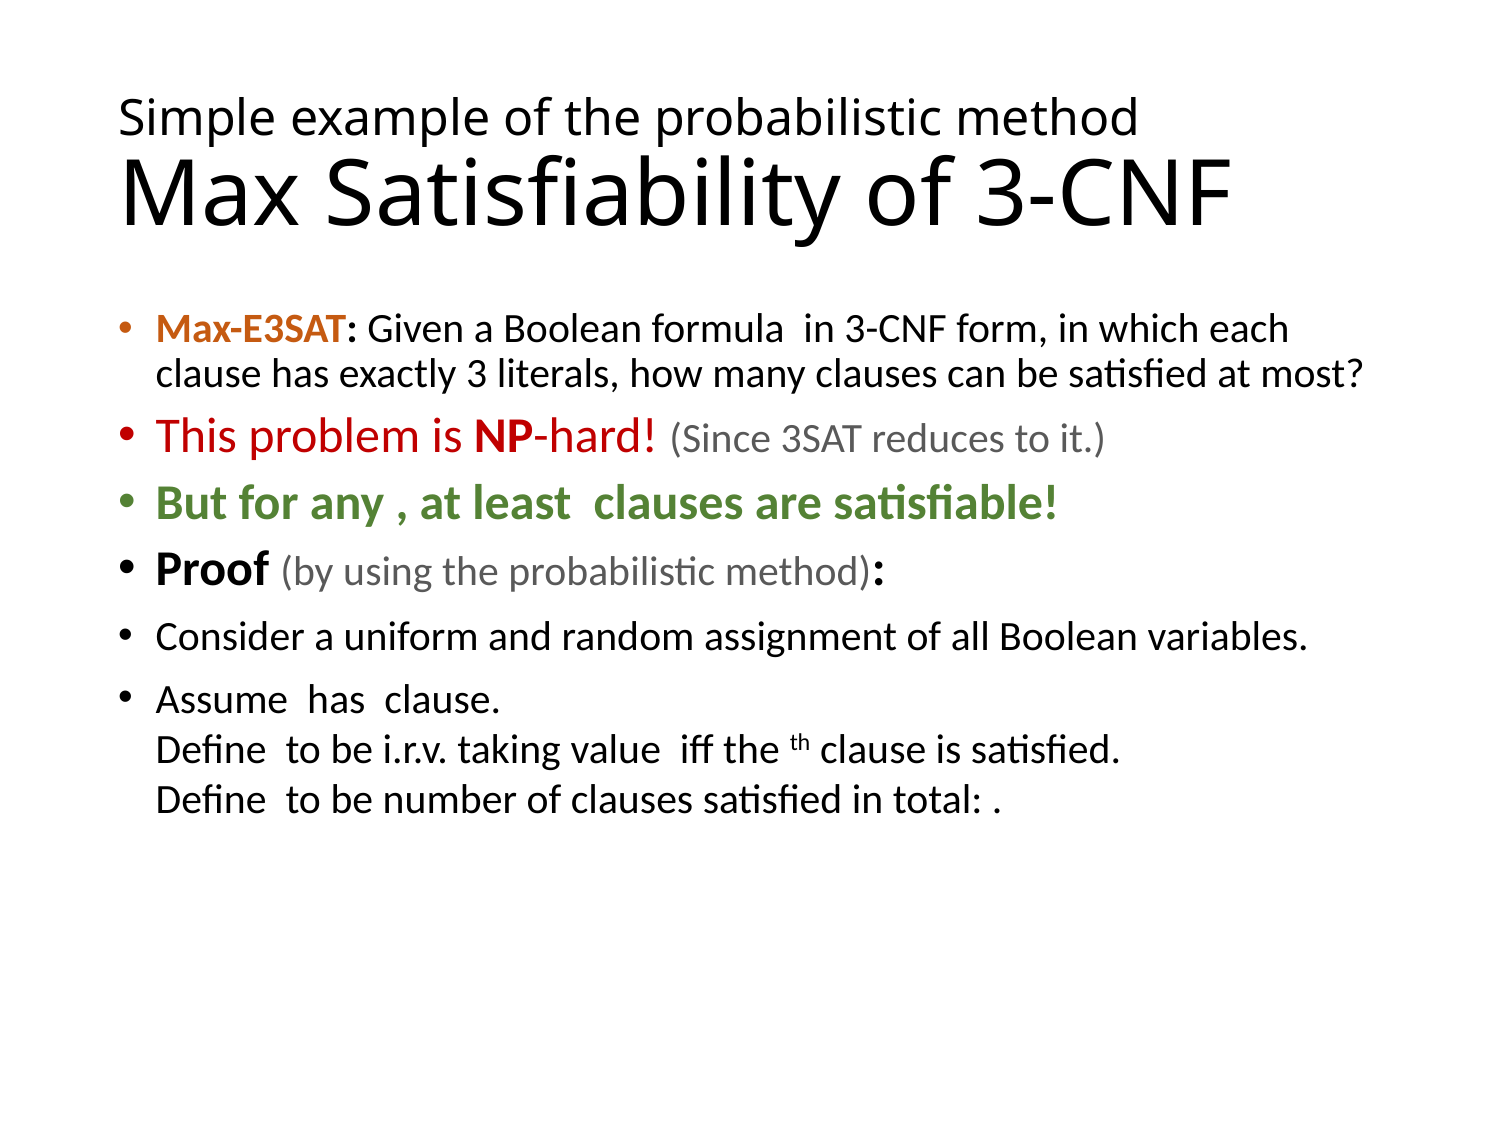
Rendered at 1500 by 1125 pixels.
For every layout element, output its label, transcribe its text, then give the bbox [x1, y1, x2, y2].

title Simple example of the probabilistic method Max Satisfiability of 3-CNF [103, 59, 1397, 278]
